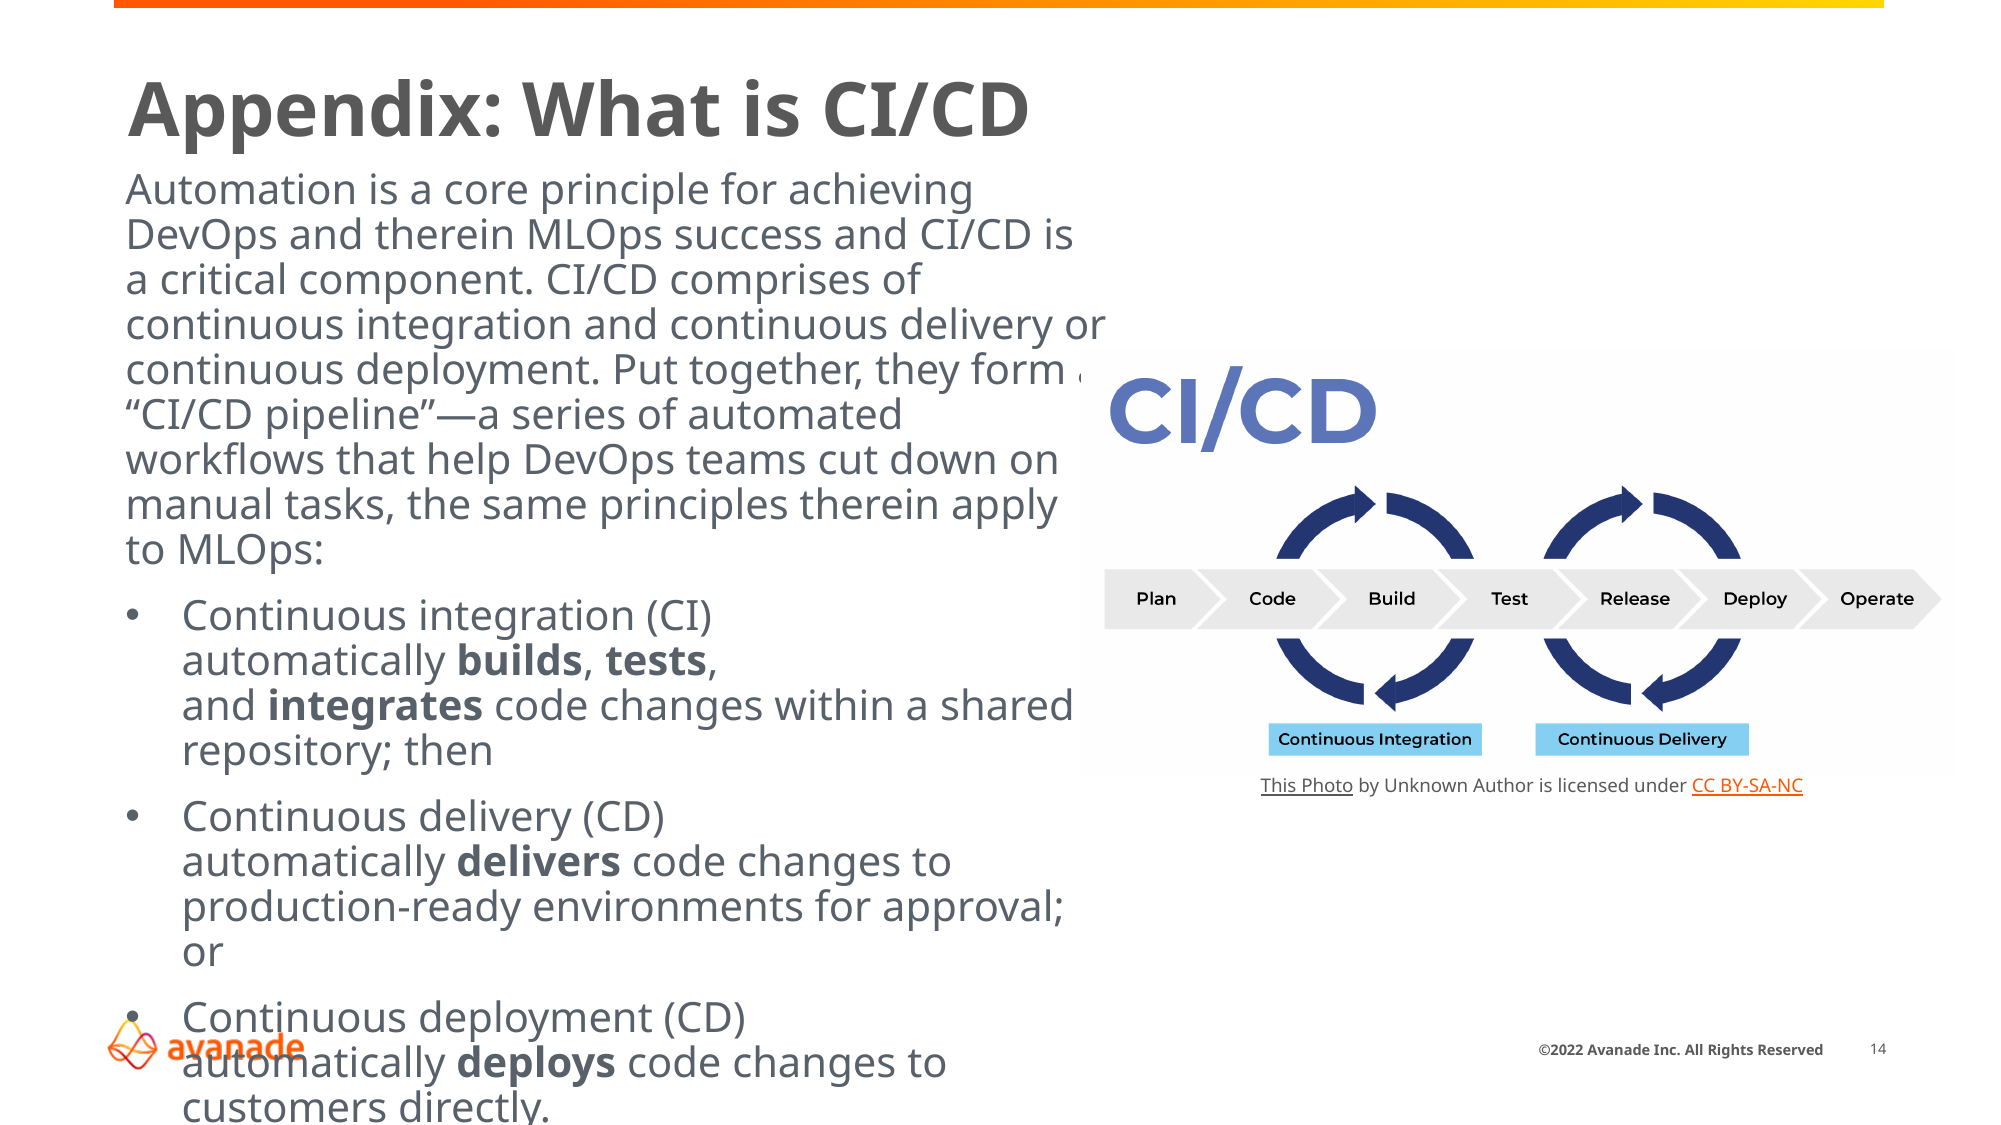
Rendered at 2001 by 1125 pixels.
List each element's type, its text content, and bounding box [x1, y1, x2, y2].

picture [87, 999, 333, 1090]
slide_number 14 [1829, 1019, 1902, 1080]
picture [1081, 349, 1954, 776]
text_box This Photo by Unknown Author is licensed under CC BY-SA-NC [1245, 766, 2000, 807]
title Appendix: What is CI/CD [113, 64, 1883, 228]
list Automation is a core principle for achieving DevOps and therein MLOps success and CI/CD is a critical component. CI/CD comprises of continuous integration and continuous delivery or continuous deployment. Put together, they form a “CI/CD pipeline”—a series of automated workflows that help DevOps teams cut down on manual tasks, the same principles therein apply to MLOps: Continuous integration (CI) automatically builds, tests, and integrates code changes within a shared repository; then Continuous delivery (CD) automatically delivers code changes to production-ready environments for approval; or Continuous deployment (CD) automatically deploys code changes to customers directly. [110, 161, 1122, 875]
